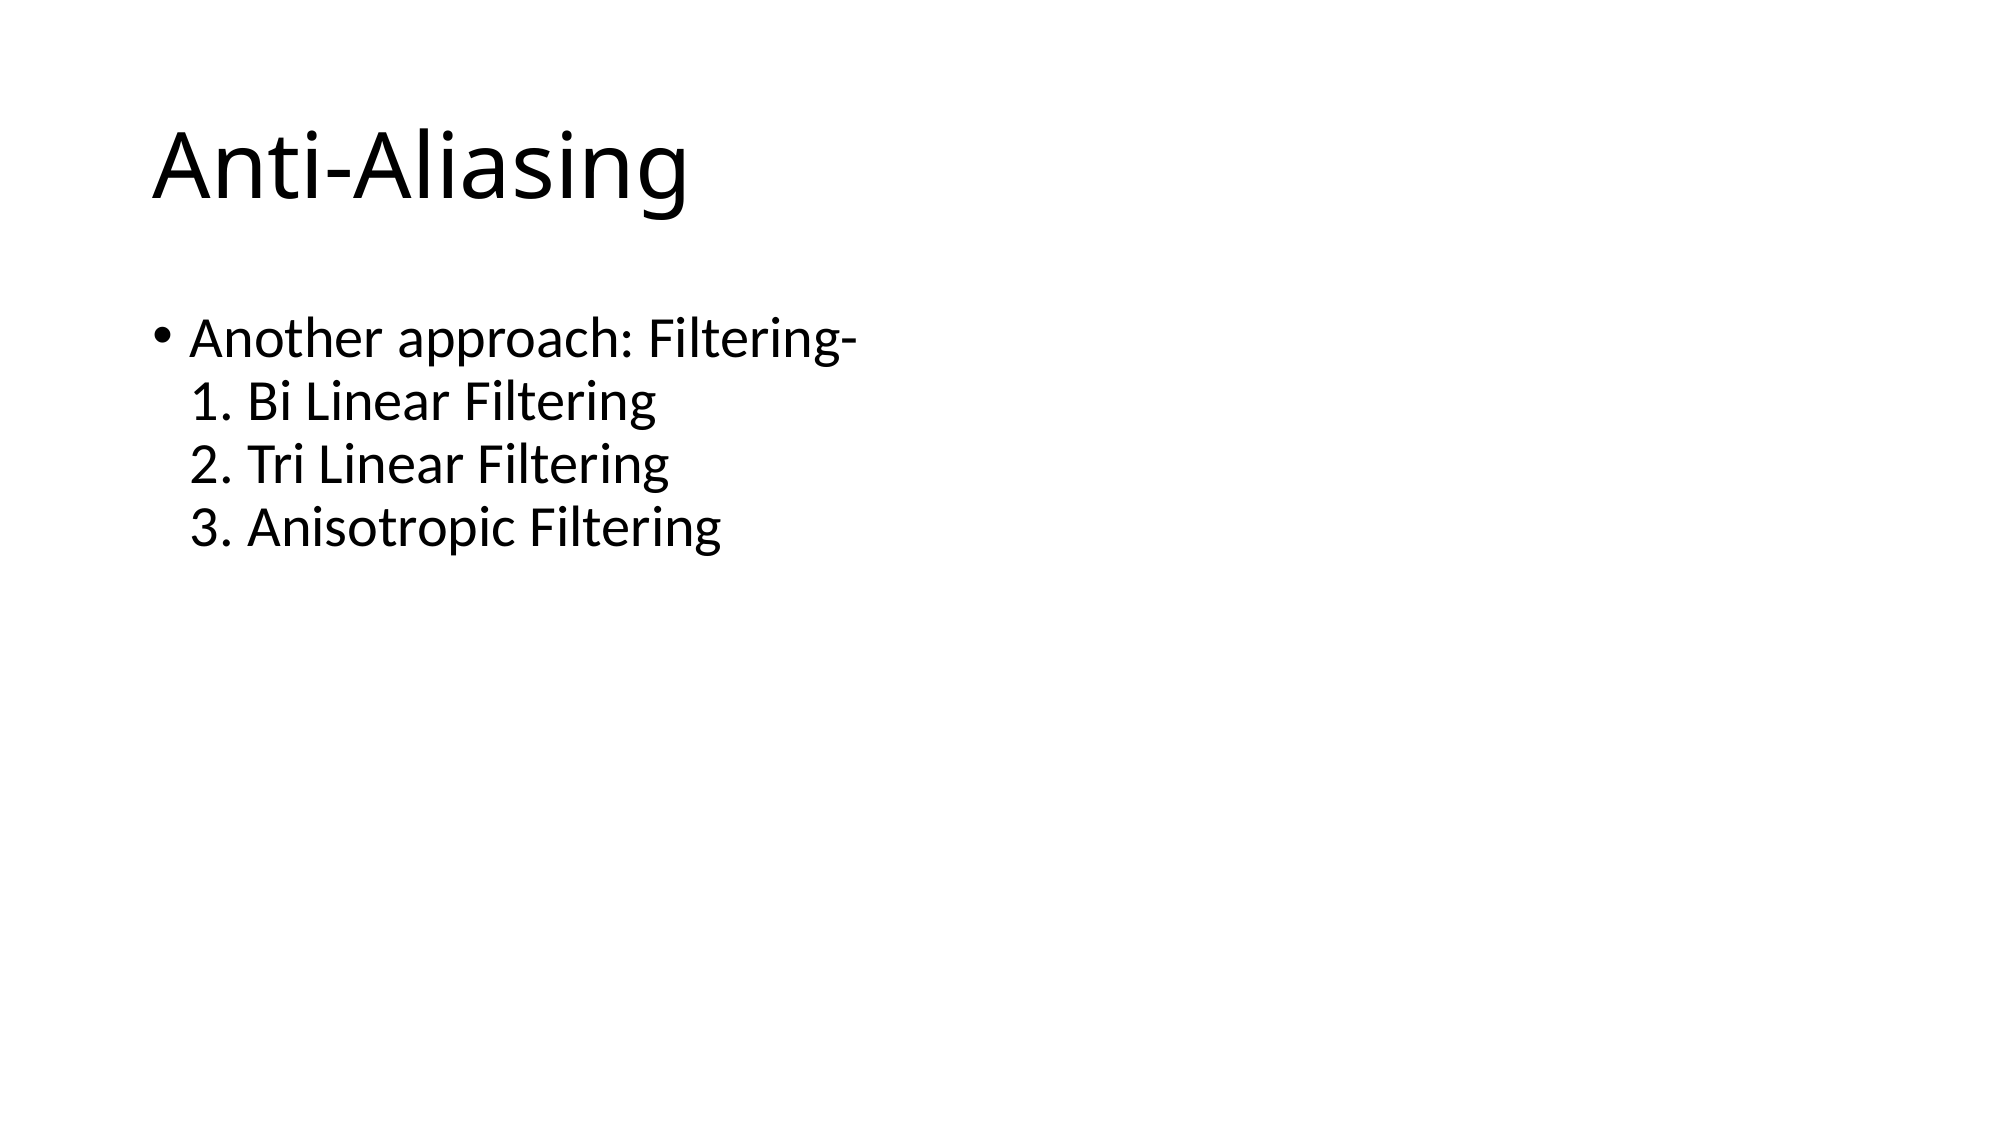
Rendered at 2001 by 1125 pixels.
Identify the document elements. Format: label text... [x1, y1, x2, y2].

title Anti-Aliasing [137, 59, 1863, 278]
list Another approach: Filtering- 1. Bi Linear Filtering 2. Tri Linear Filtering 3. Anisotropic Filtering [137, 299, 1863, 1014]
